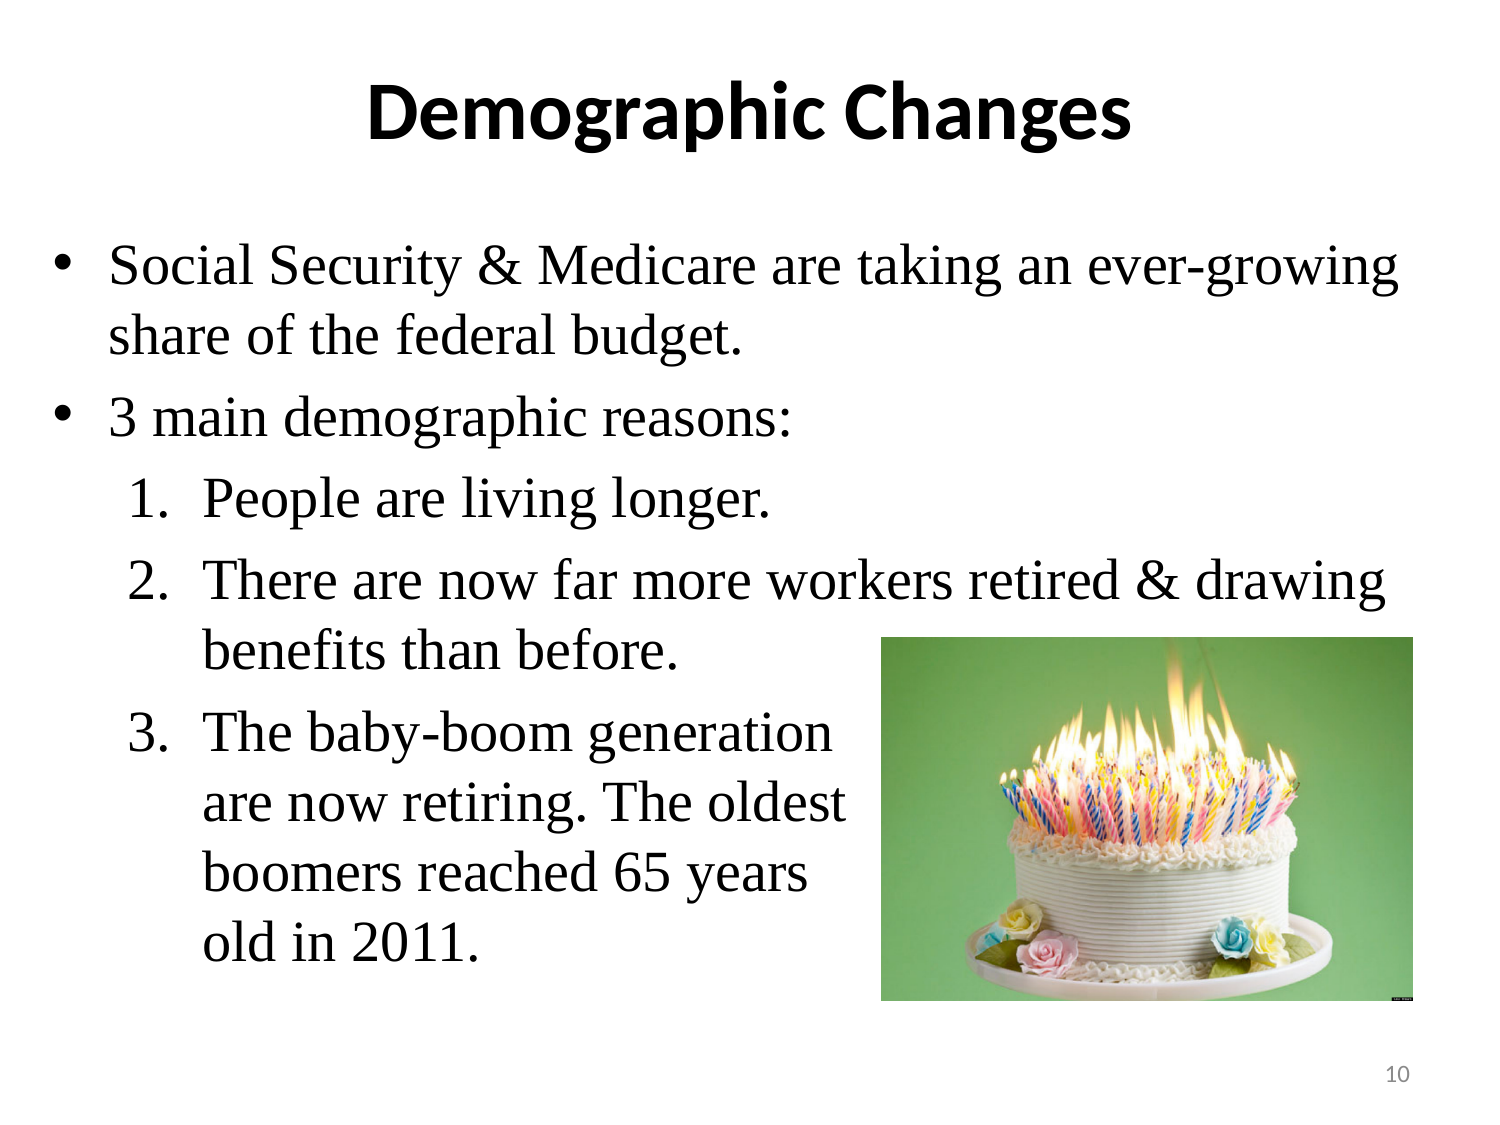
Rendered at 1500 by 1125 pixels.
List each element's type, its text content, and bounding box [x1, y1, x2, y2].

slide_number 10 [1074, 1042, 1425, 1103]
list Social Security & Medicare are taking an ever-growing share of the federal budget. 3 main demographic reasons: People are living longer. There are now far more workers retired & drawing benefits than before. The baby-boom generation are now retiring. The oldest boomers reached 65 years old in 2011. [37, 218, 1450, 1063]
title Demographic Changes [75, 37, 1425, 175]
picture [881, 637, 1413, 1002]
